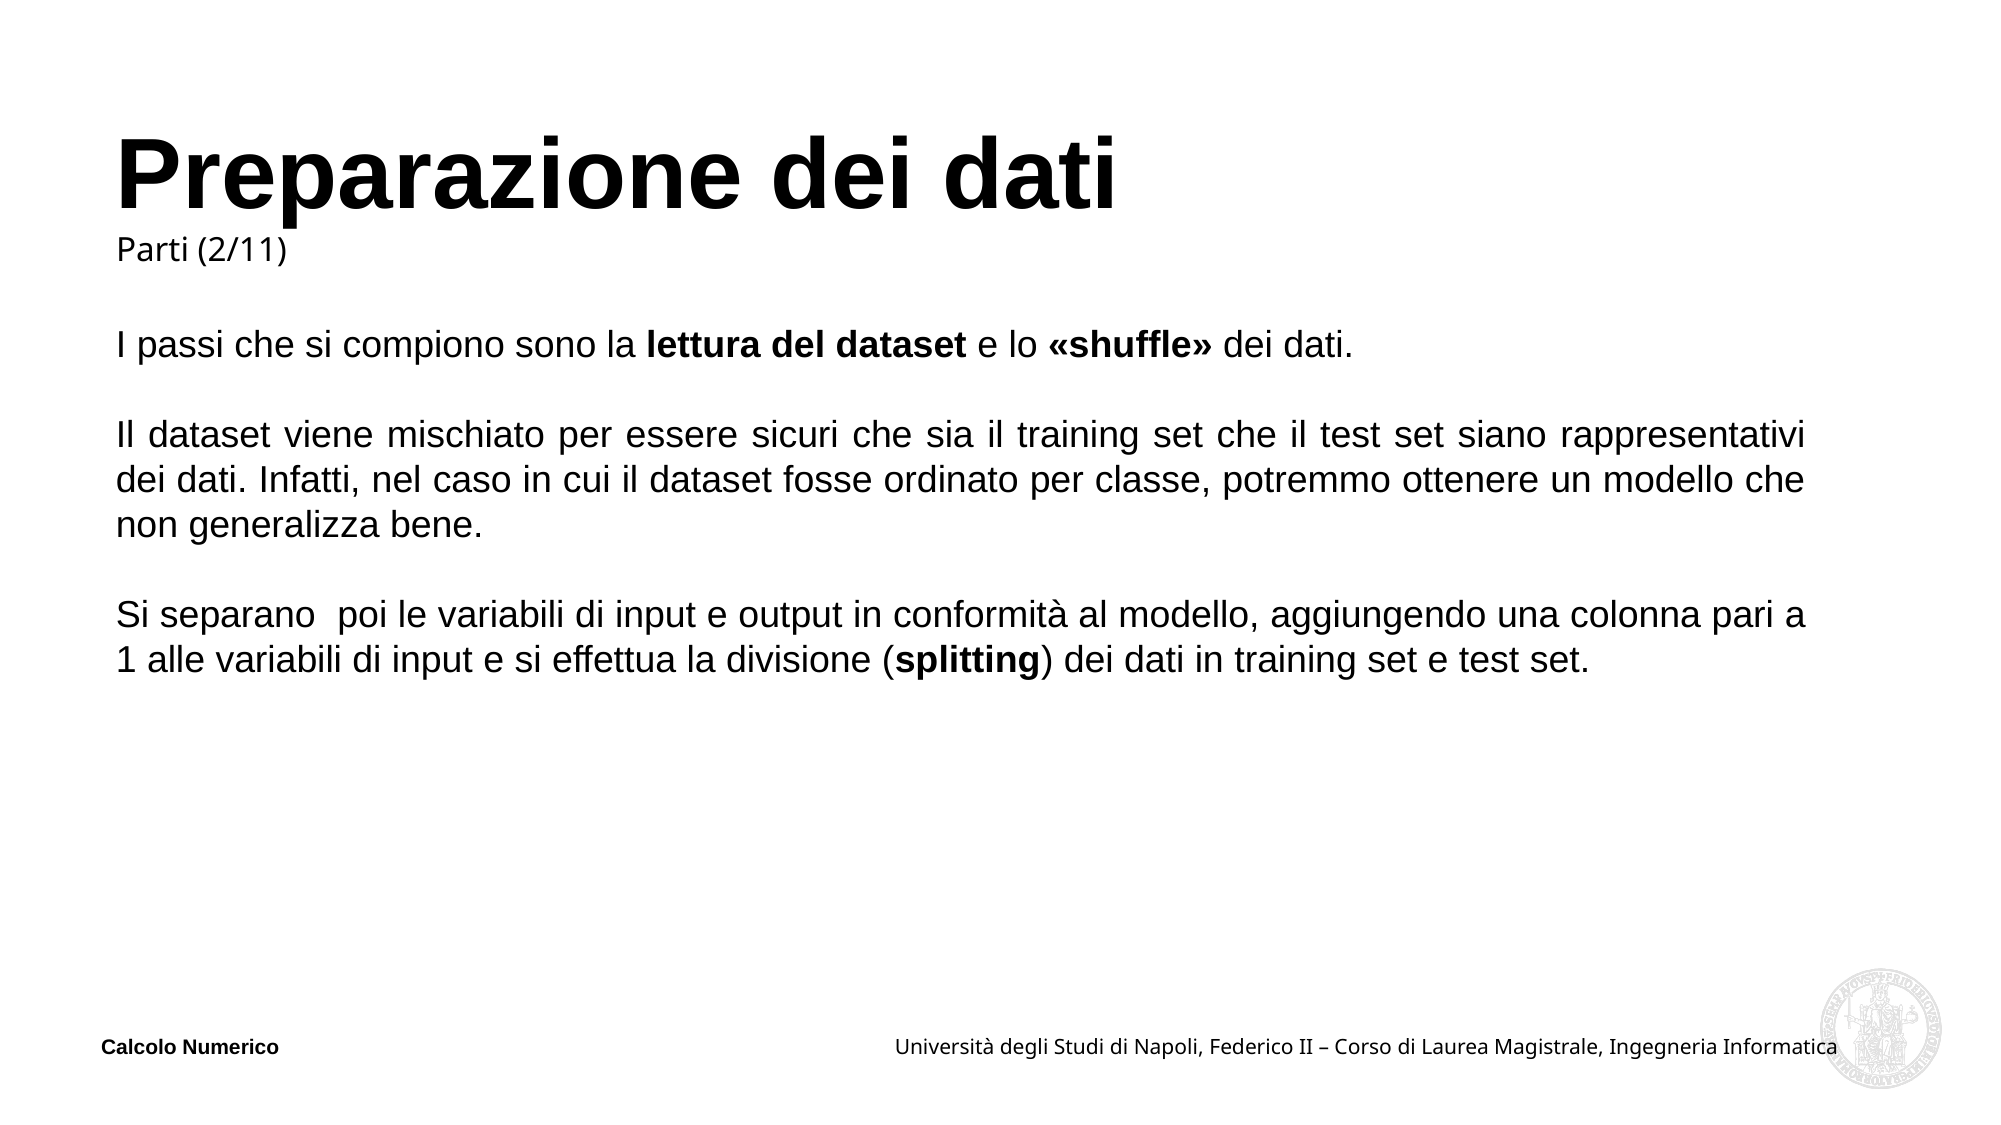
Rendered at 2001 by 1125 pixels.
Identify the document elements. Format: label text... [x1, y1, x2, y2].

picture [1820, 968, 1942, 1090]
text_box I passi che si compiono sono la lettura del dataset e lo «shuffle» dei dati. Il dataset viene mischiato per essere sicuri che sia il training set che il test set siano rappresentativi dei dati. Infatti, nel caso in cui il dataset fosse ordinato per classe, potremmo ottenere un modello che non generalizza bene. Si separano poi le variabili di input e output in conformità al modello, aggiungendo una colonna pari a 1 alle variabili di input e si effettua la divisione (splitting) dei dati in training set e test set. [100, 313, 1821, 733]
text_box Parti (2/11) [100, 224, 1748, 402]
text_box Calcolo Numerico Università degli Studi di Napoli, Federico II – Corso di Laurea Magistrale, Ingegneria Informatica [75, 1028, 1820, 1090]
text_box Preparazione dei dati [100, 62, 1855, 292]
